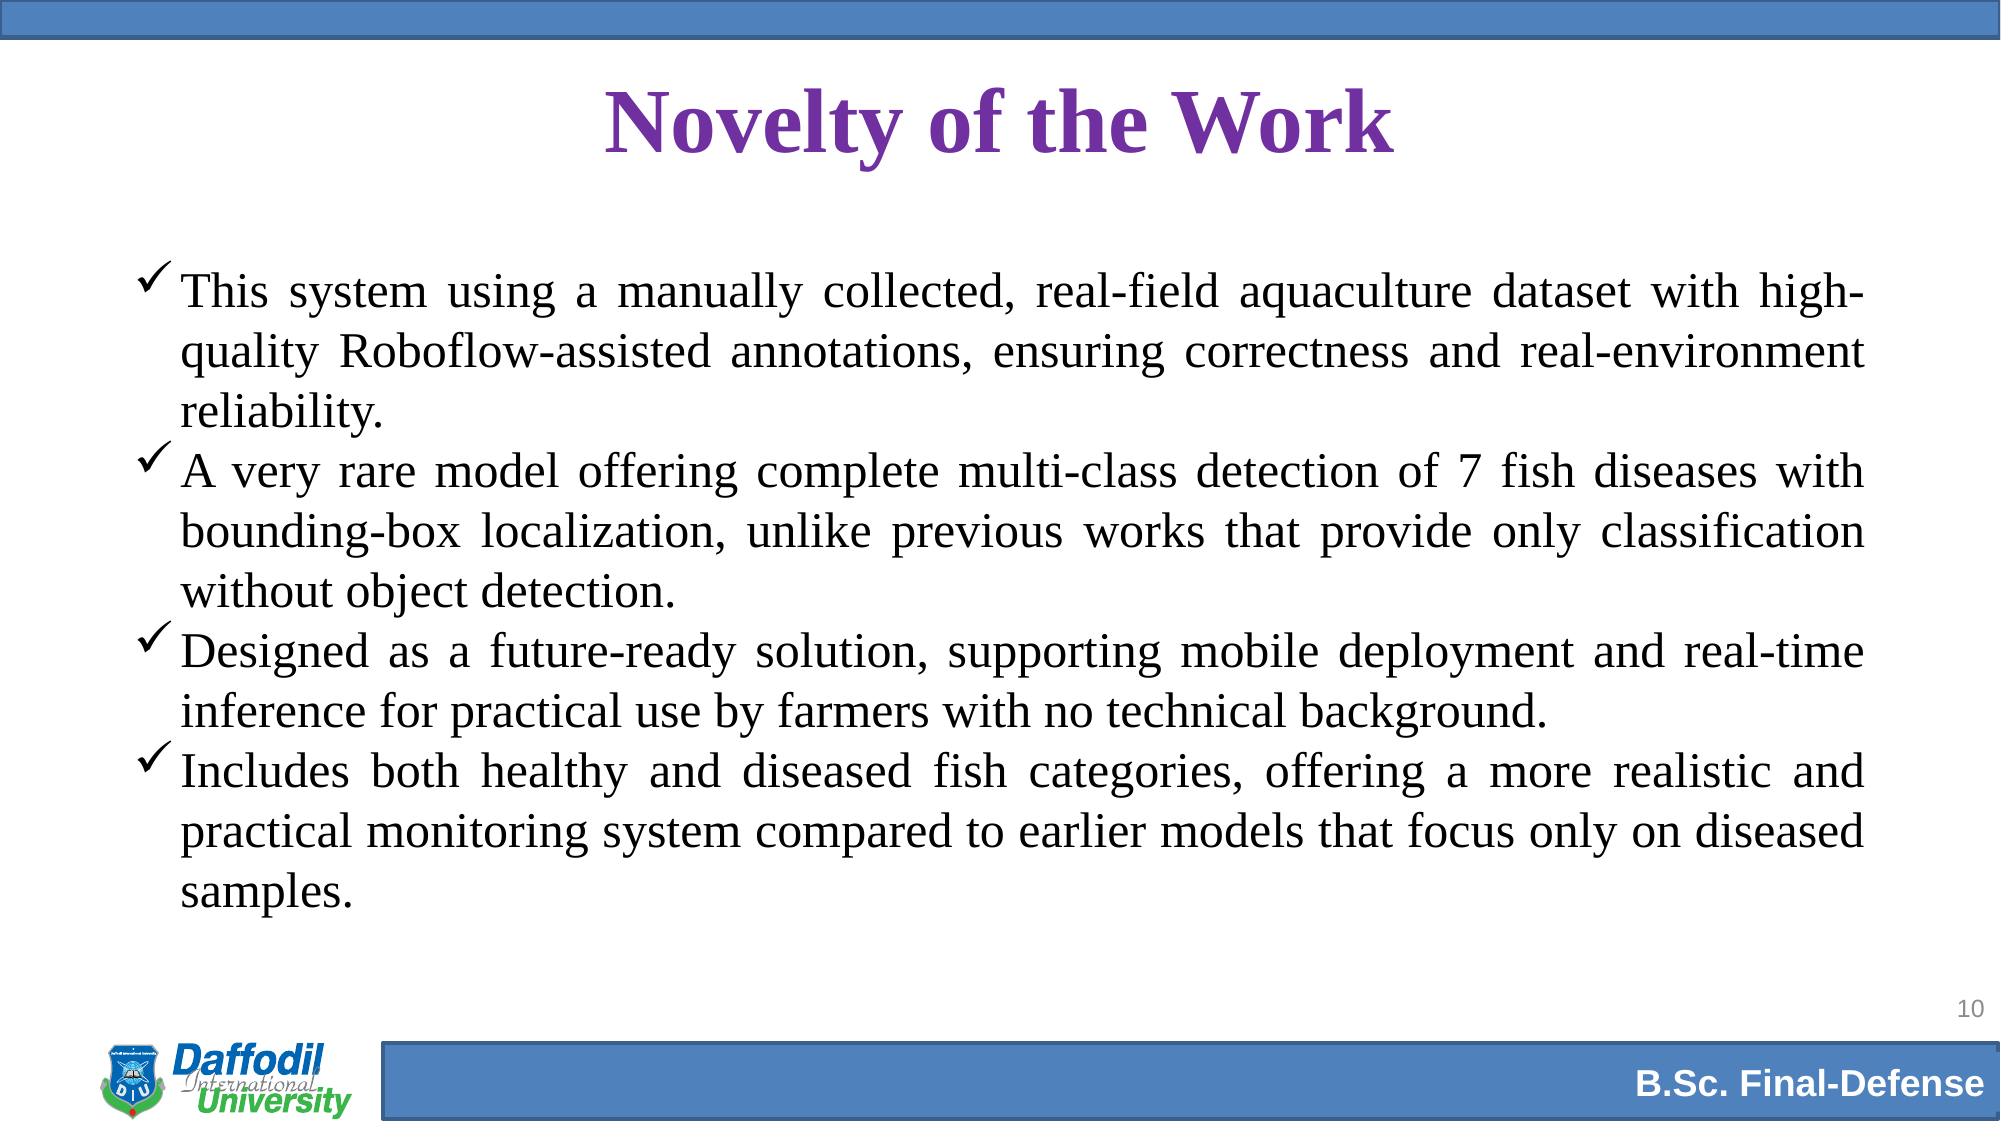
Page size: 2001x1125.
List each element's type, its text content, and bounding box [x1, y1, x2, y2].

slide_number 10 [1533, 977, 2000, 1038]
title Novelty of the Work [324, 45, 1675, 188]
picture [125, 1078, 132, 1084]
text_box B.Sc. Final-Defense [1462, 1051, 2000, 1112]
text_box This system using a manually collected, real-field aquaculture dataset with high-quality Roboflow-assisted annotations, ensuring correctness and real-environment reliability. A very rare model offering complete multi-class detection of 7 fish diseases with bounding-box localization, unlike previous works that provide only classification without object detection. Designed as a future-ready solution, supporting mobile deployment and real-time inference for practical use by farmers with no technical background. Includes both healthy and diseased fish categories, offering a more realistic and practical monitoring system compared to earlier models that focus only on diseased samples. [118, 249, 1882, 925]
